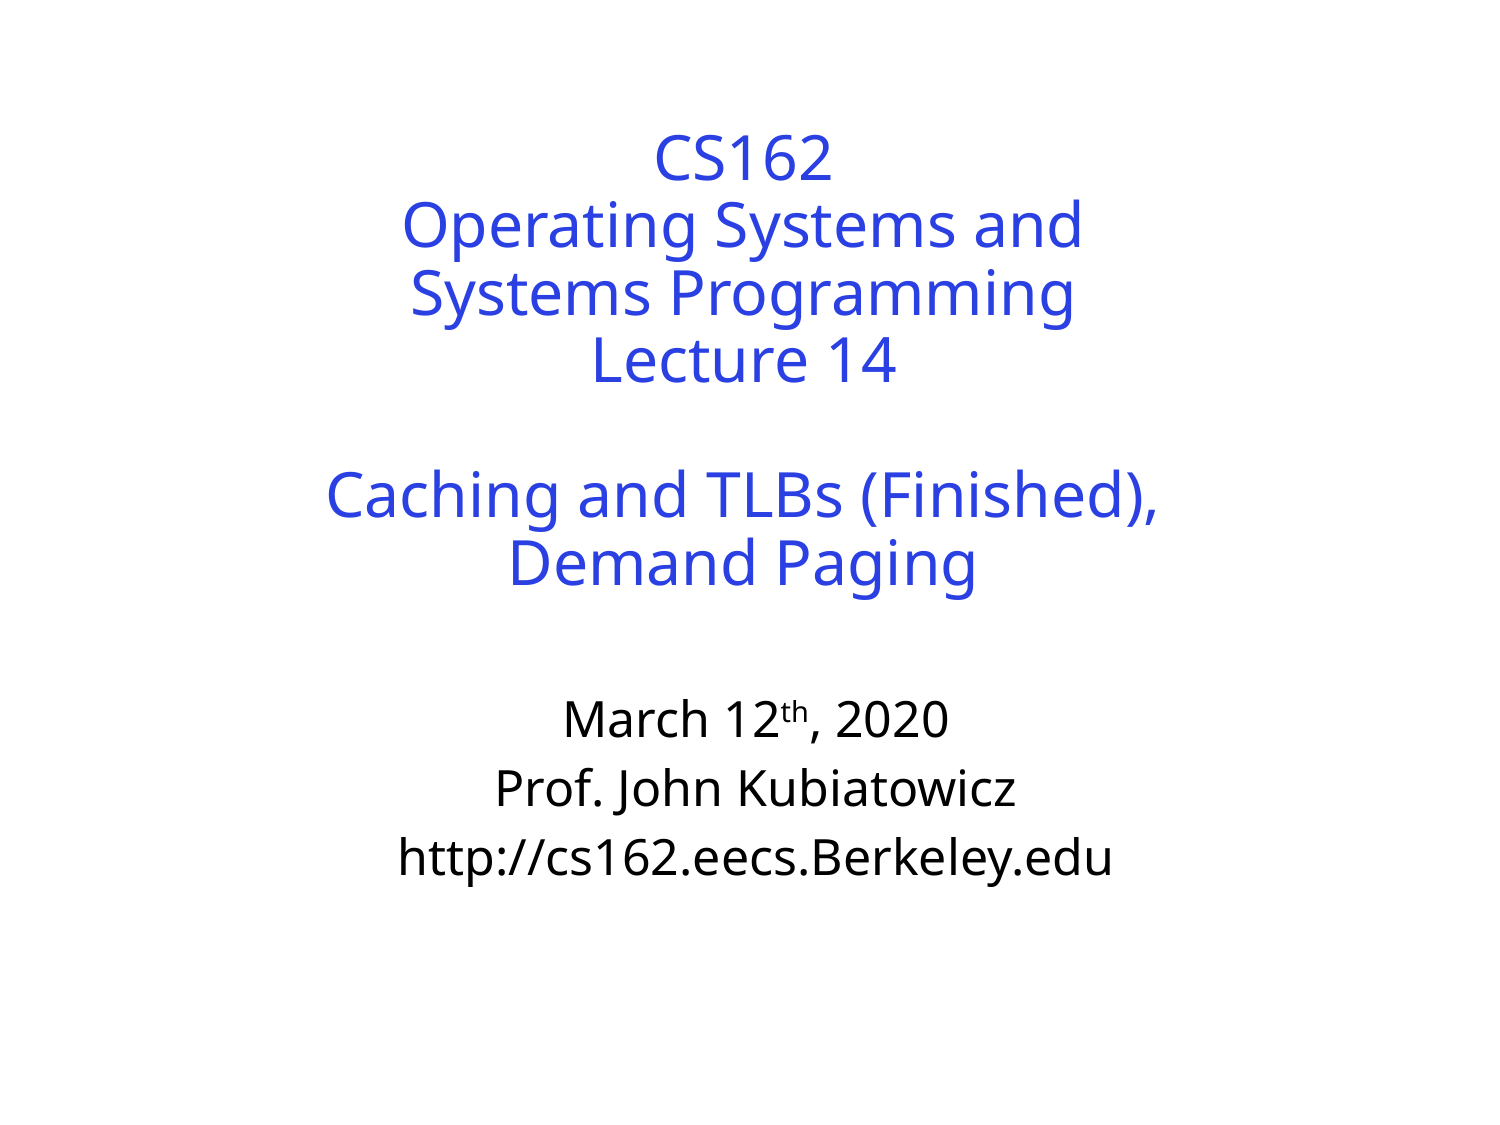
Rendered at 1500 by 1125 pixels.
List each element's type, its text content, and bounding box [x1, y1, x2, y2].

subtitle March 12th, 2020 Prof. John Kubiatowicz http://cs162.eecs.Berkeley.edu [99, 687, 1413, 925]
title CS162 Operating Systems and Systems Programming Lecture 14 Caching and TLBs (Finished), Demand Paging [99, 174, 1388, 550]
